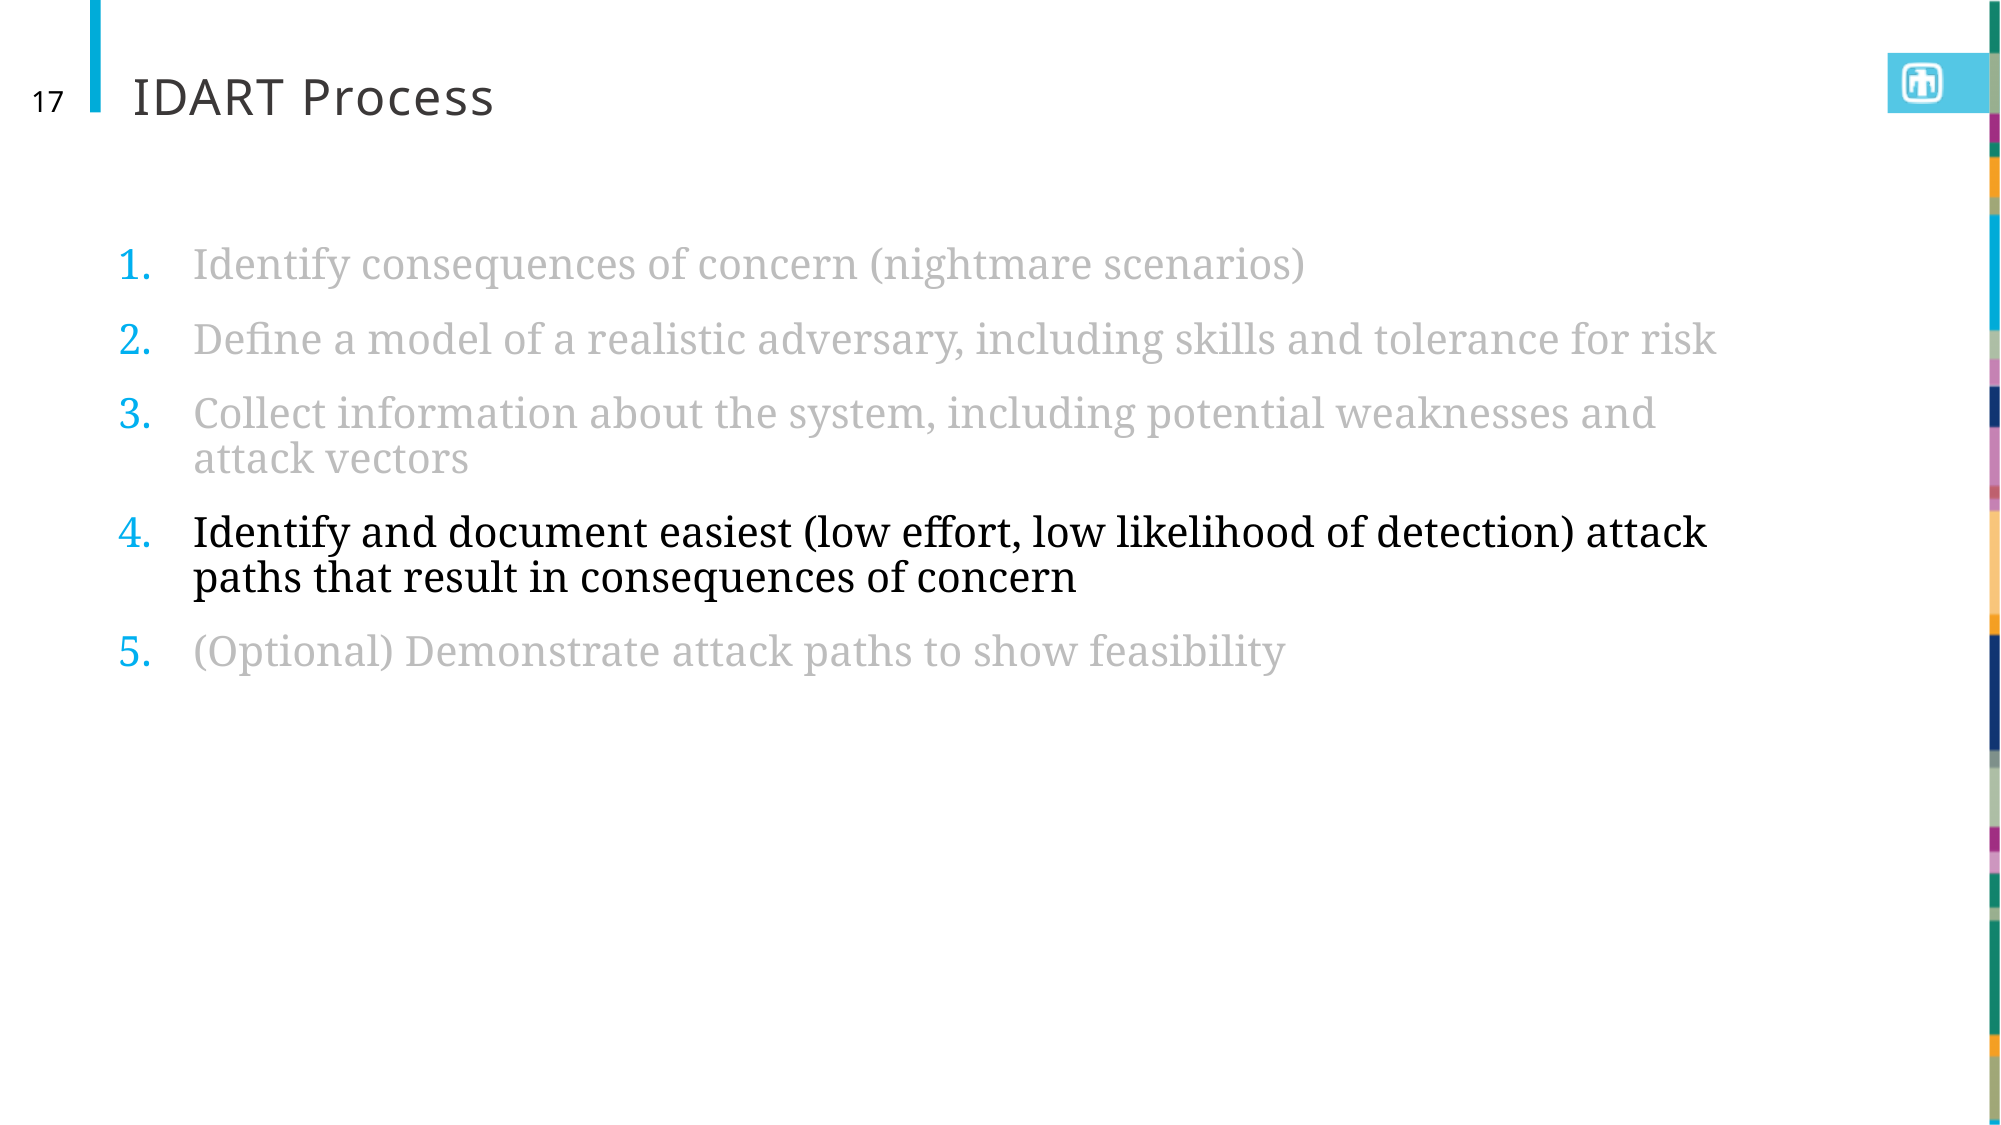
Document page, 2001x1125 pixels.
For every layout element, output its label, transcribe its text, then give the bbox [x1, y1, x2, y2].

picture [1990, 330, 1999, 1120]
slide_number 17 [10, 73, 80, 133]
title IDART Process [118, 39, 1769, 133]
picture [1901, 62, 1944, 104]
picture [1990, 1, 1999, 215]
list Identify consequences of concern (nightmare scenarios) Define a model of a realistic adversary, including skills and tolerance for risk Collect information about the system, including potential weaknesses and attack vectors Identify and document easiest (low effort, low likelihood of detection) attack paths that result in consequences of concern (Optional) Demonstrate attack paths to show feasibility [118, 236, 1769, 779]
